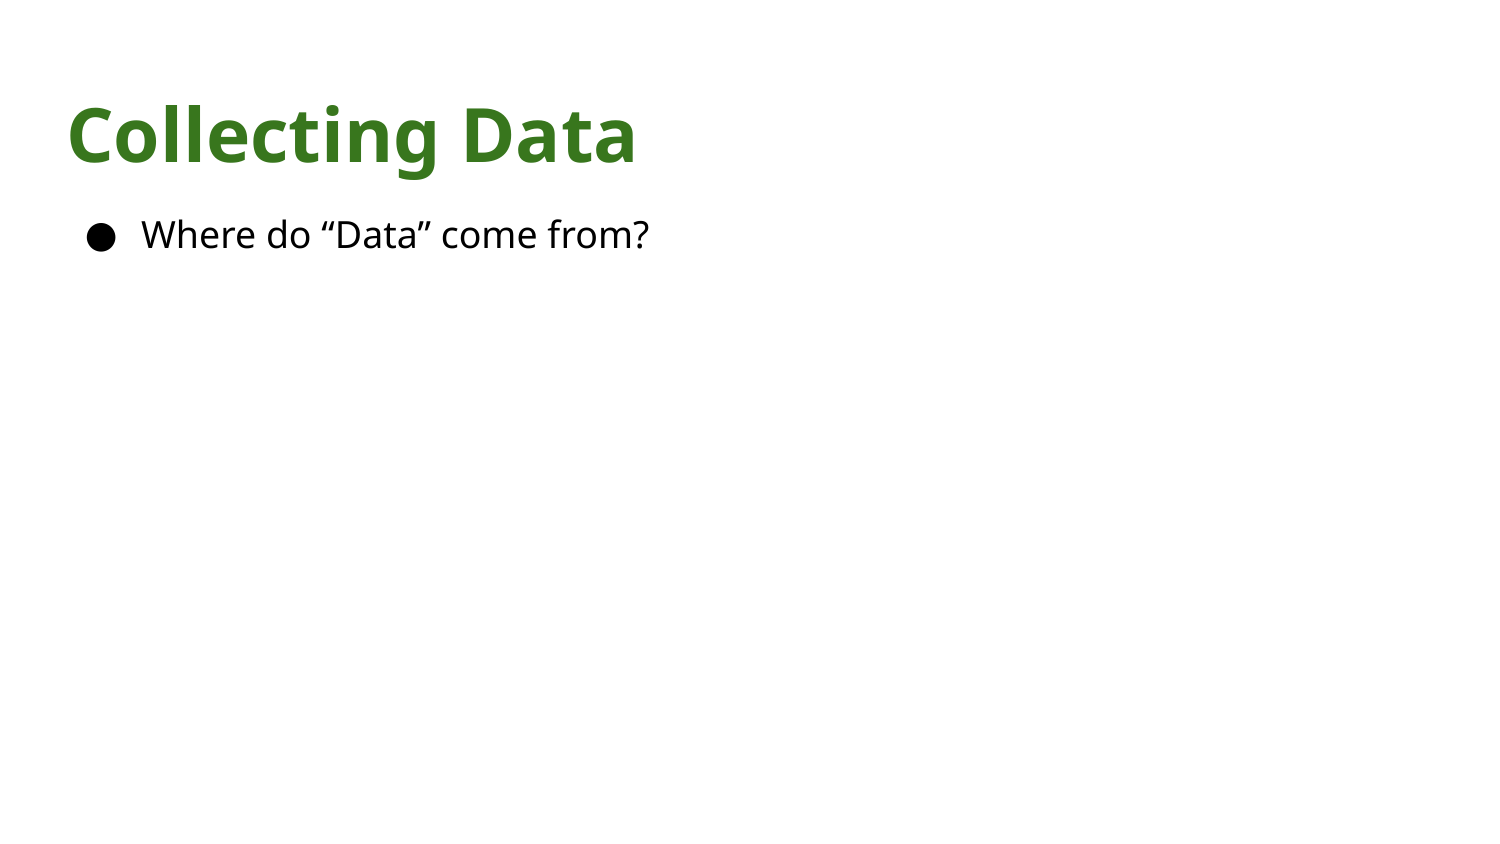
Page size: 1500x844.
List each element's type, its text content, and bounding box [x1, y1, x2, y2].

title Collecting Data [51, 72, 1449, 167]
list Where do “Data” come from? [51, 189, 1449, 750]
